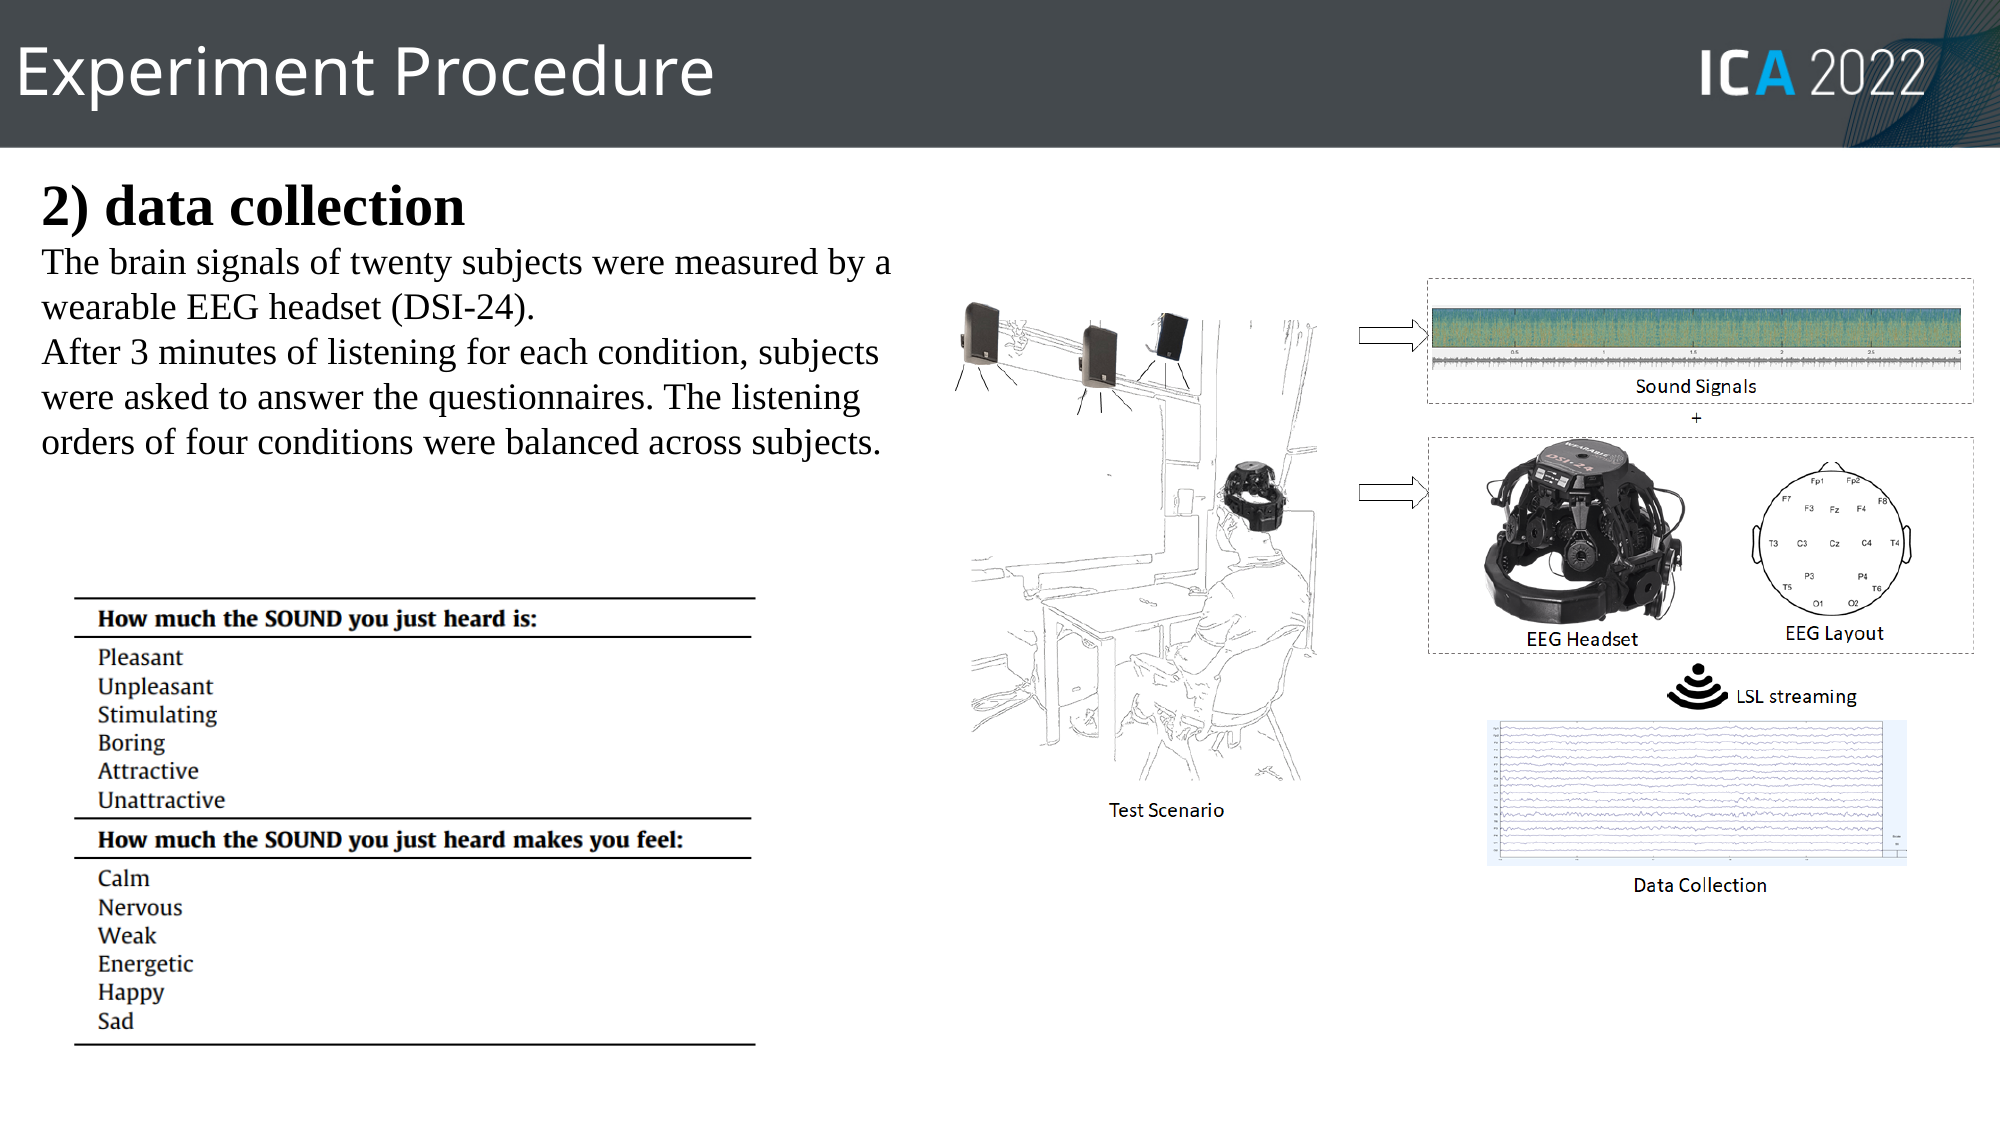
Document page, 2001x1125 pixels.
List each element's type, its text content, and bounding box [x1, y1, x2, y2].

picture [0, 0, 2000, 1125]
text_box Experiment Procedure [0, 21, 828, 117]
text_box 2) data collection The brain signals of twenty subjects were measured by a wearable EEG headset (DSI-24). After 3 minutes of listening for each condition, subjects were asked to answer the questionnaires. The listening orders of four conditions were balanced across subjects. [26, 159, 911, 470]
